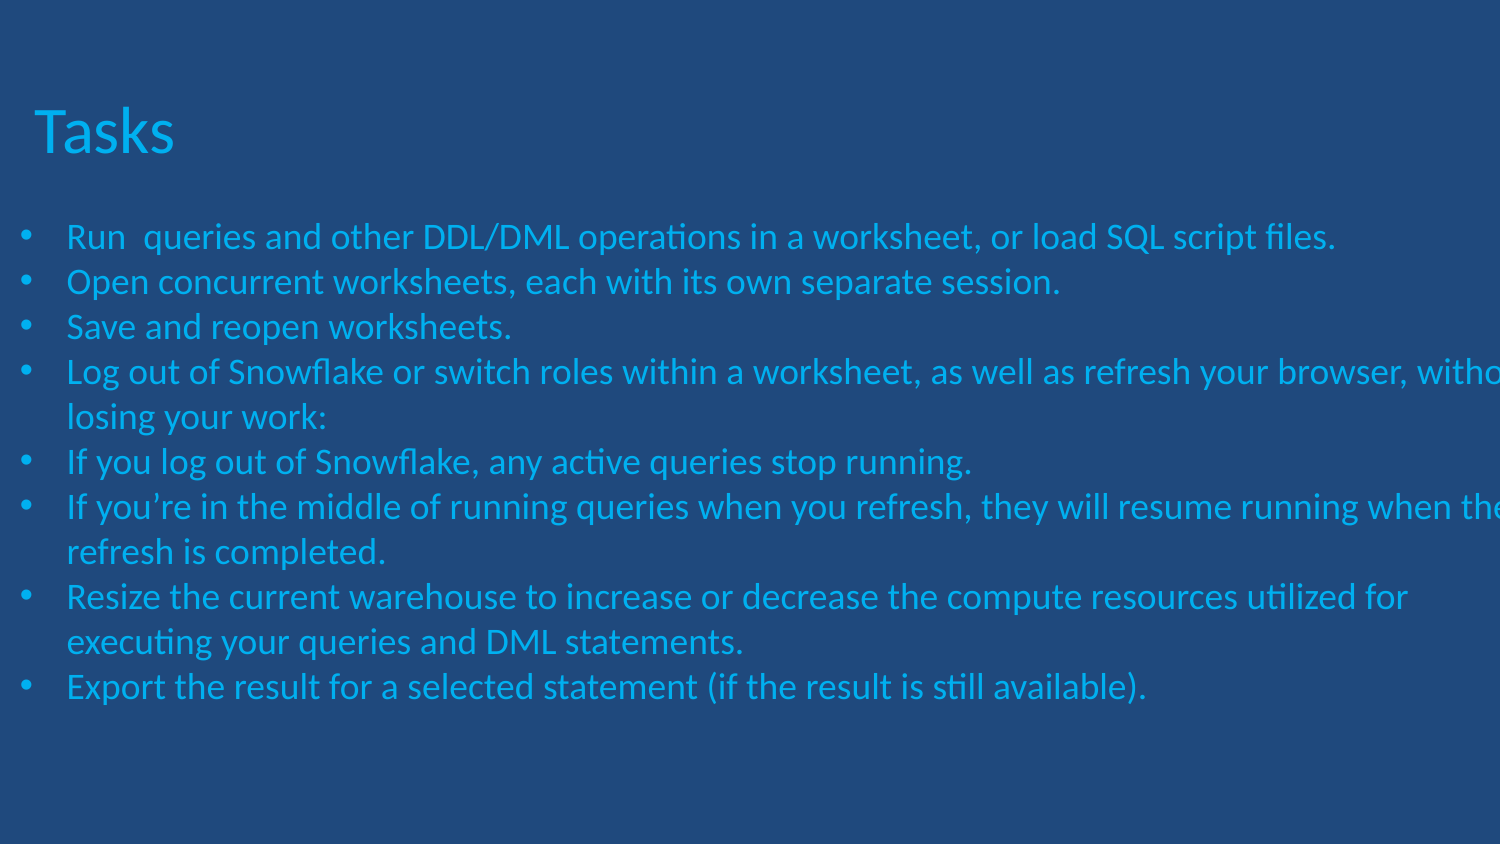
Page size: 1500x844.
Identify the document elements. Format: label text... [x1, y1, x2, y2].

text_box Tasks Run queries and other DDL/DML operations in a worksheet, or load SQL script files. Open concurrent worksheets, each with its own separate session. Save and reopen worksheets. Log out of Snowflake or switch roles within a worksheet, as well as refresh your browser, without losing your work: If you log out of Snowflake, any active queries stop running. If you’re in the middle of running queries when you refresh, they will resume running when the refresh is completed. Resize the current warehouse to increase or decrease the compute resources utilized for executing your queries and DML statements. Export the result for a selected statement (if the result is still available). [4, 34, 1500, 714]
